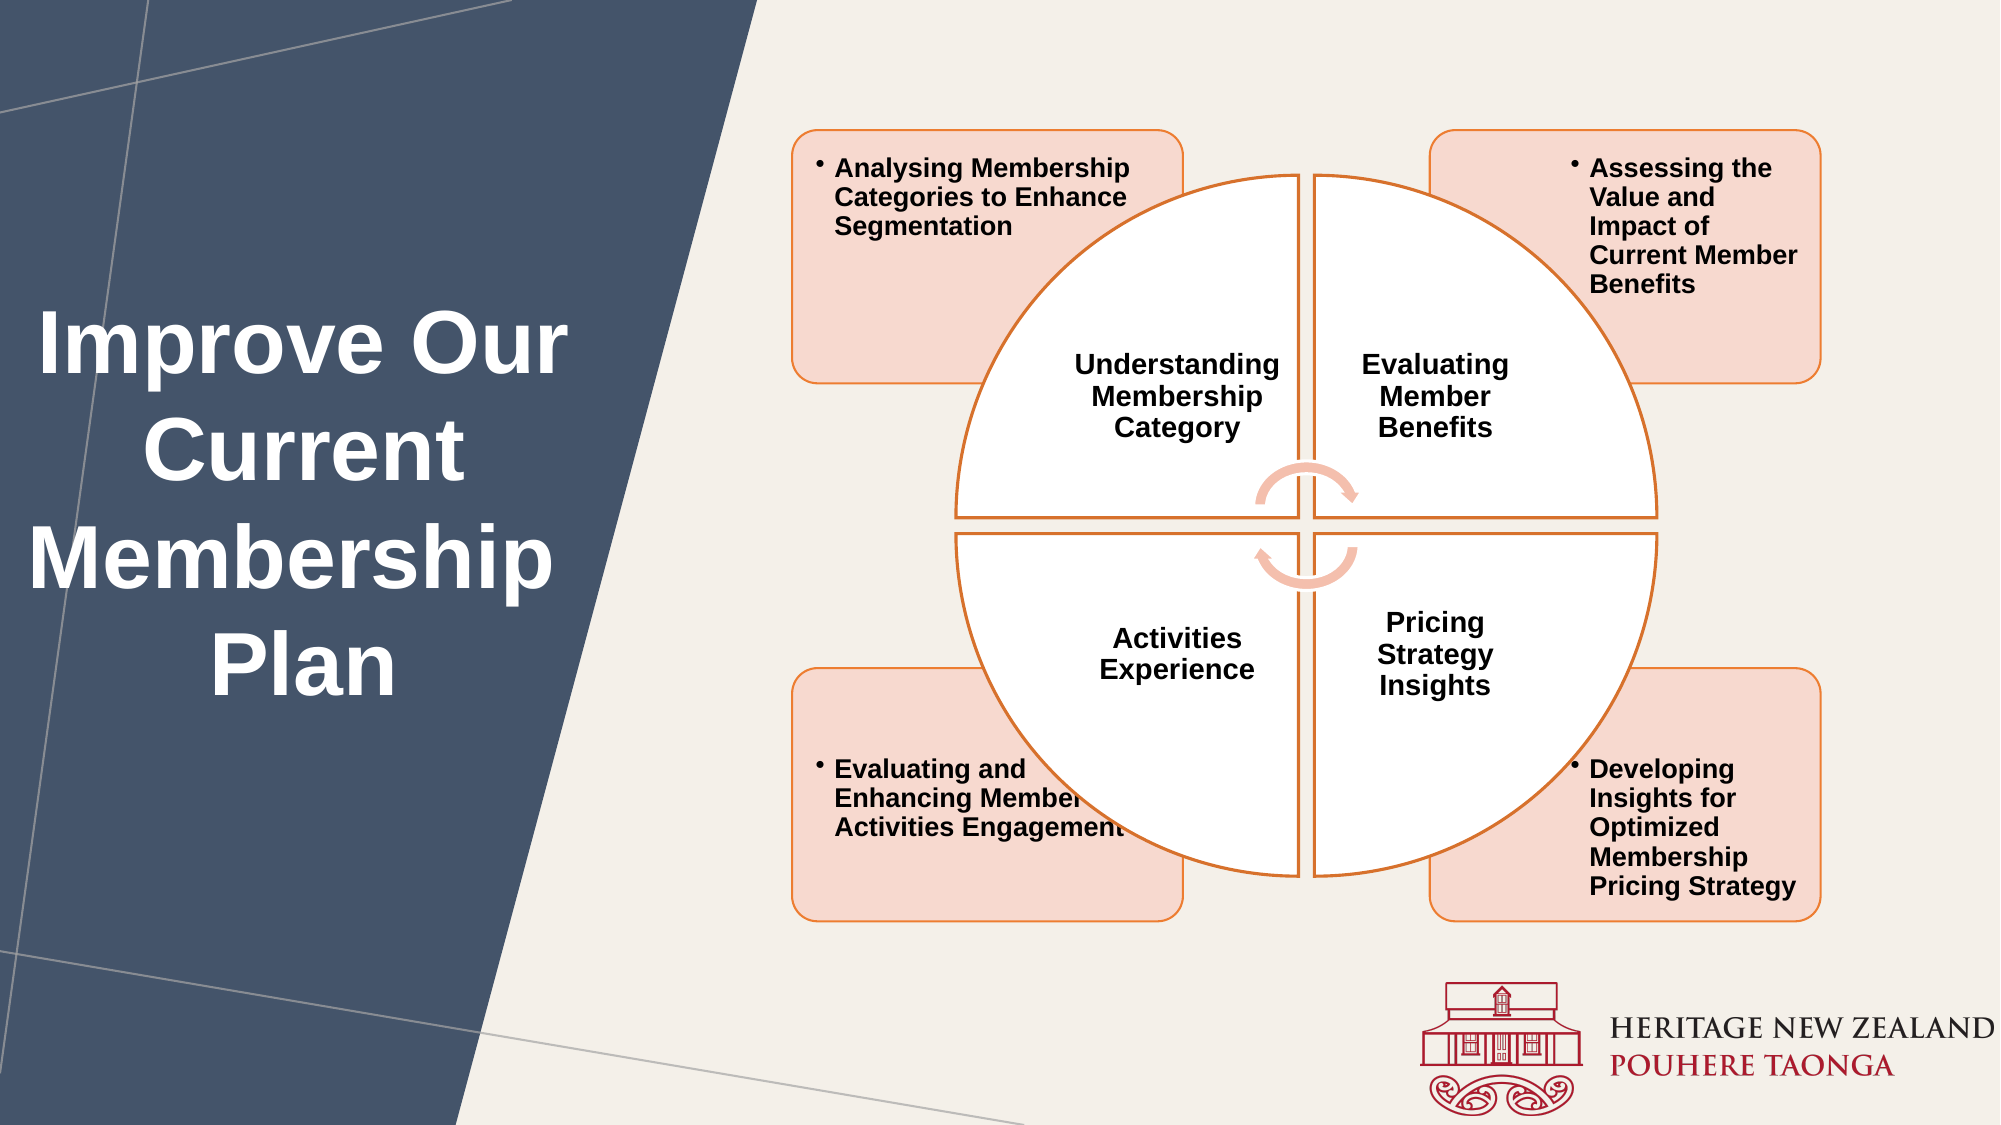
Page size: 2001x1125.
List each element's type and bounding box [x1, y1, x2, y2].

picture [1420, 982, 1994, 1116]
text_box [792, 122, 1821, 929]
list [595, 83, 1954, 929]
